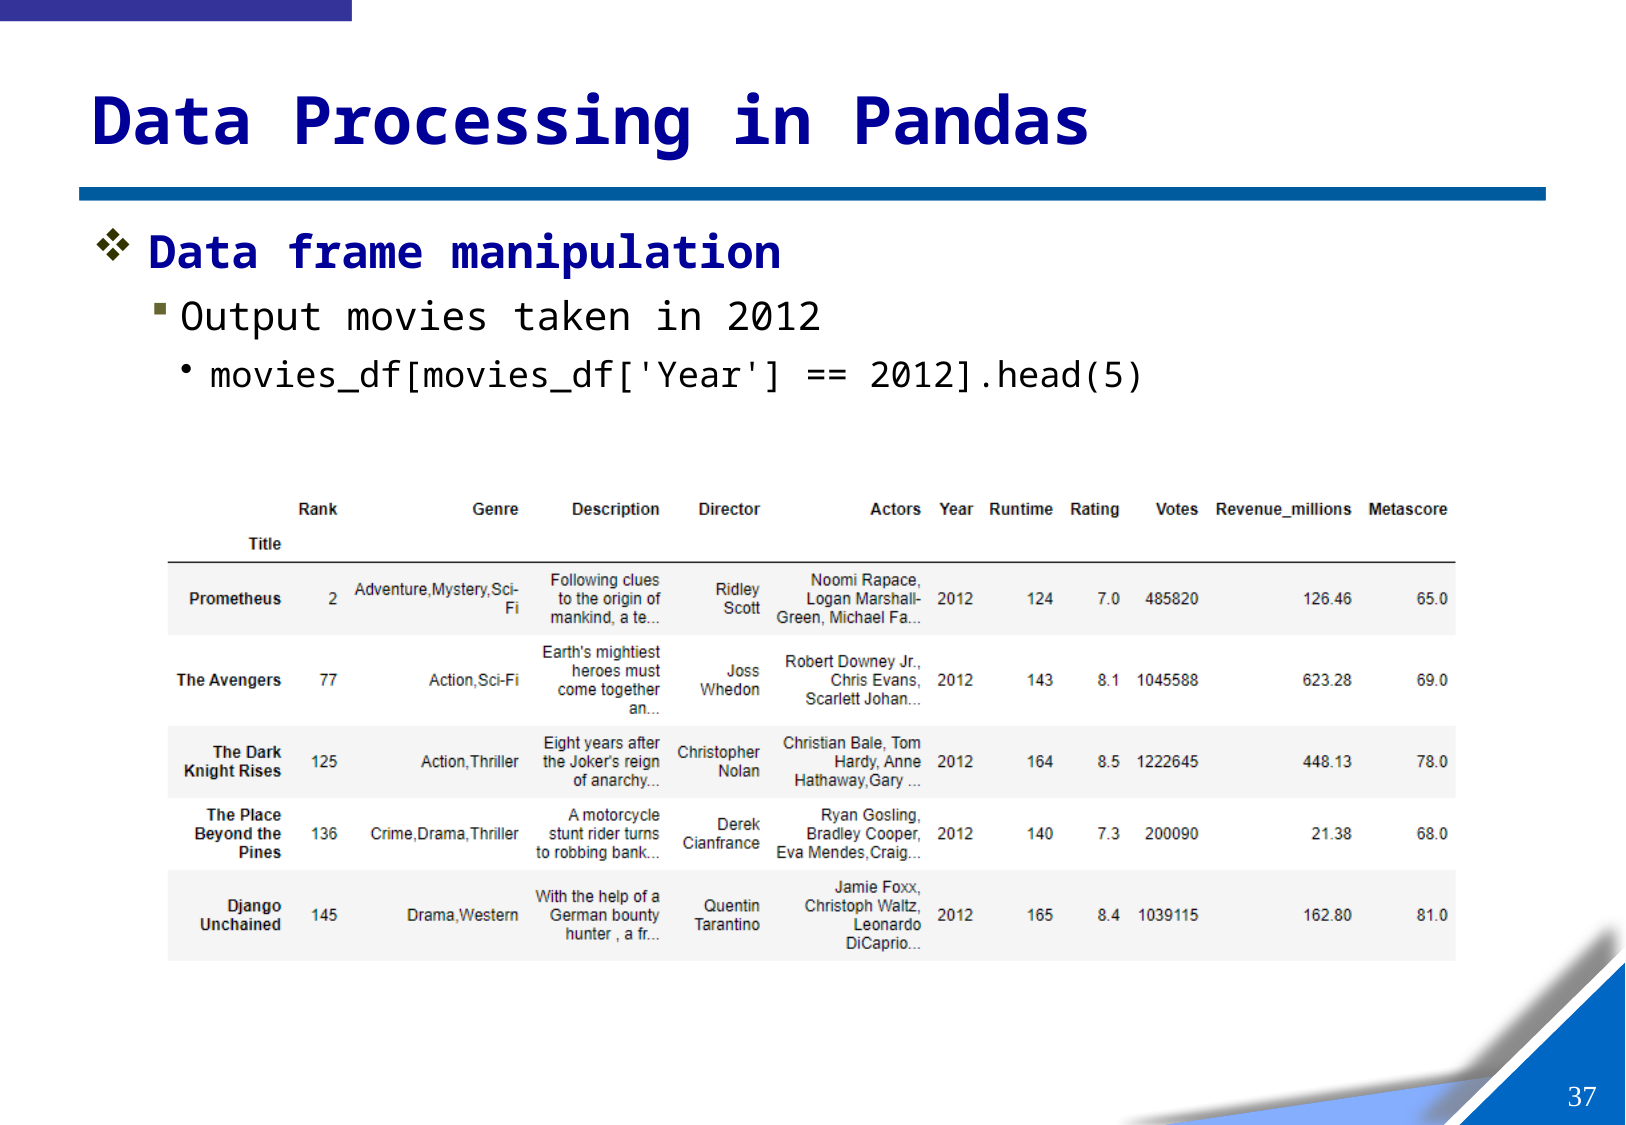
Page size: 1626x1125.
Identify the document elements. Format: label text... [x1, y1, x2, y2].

slide_number 36 [1567, 1076, 1605, 1113]
title Data Processing in Pandas [77, 59, 1544, 177]
picture [160, 491, 1461, 969]
list Data frame manipulation Output movies taken in 2012 movies_df[movies_df['Year'] == 2012].head(5) [77, 215, 1544, 1077]
